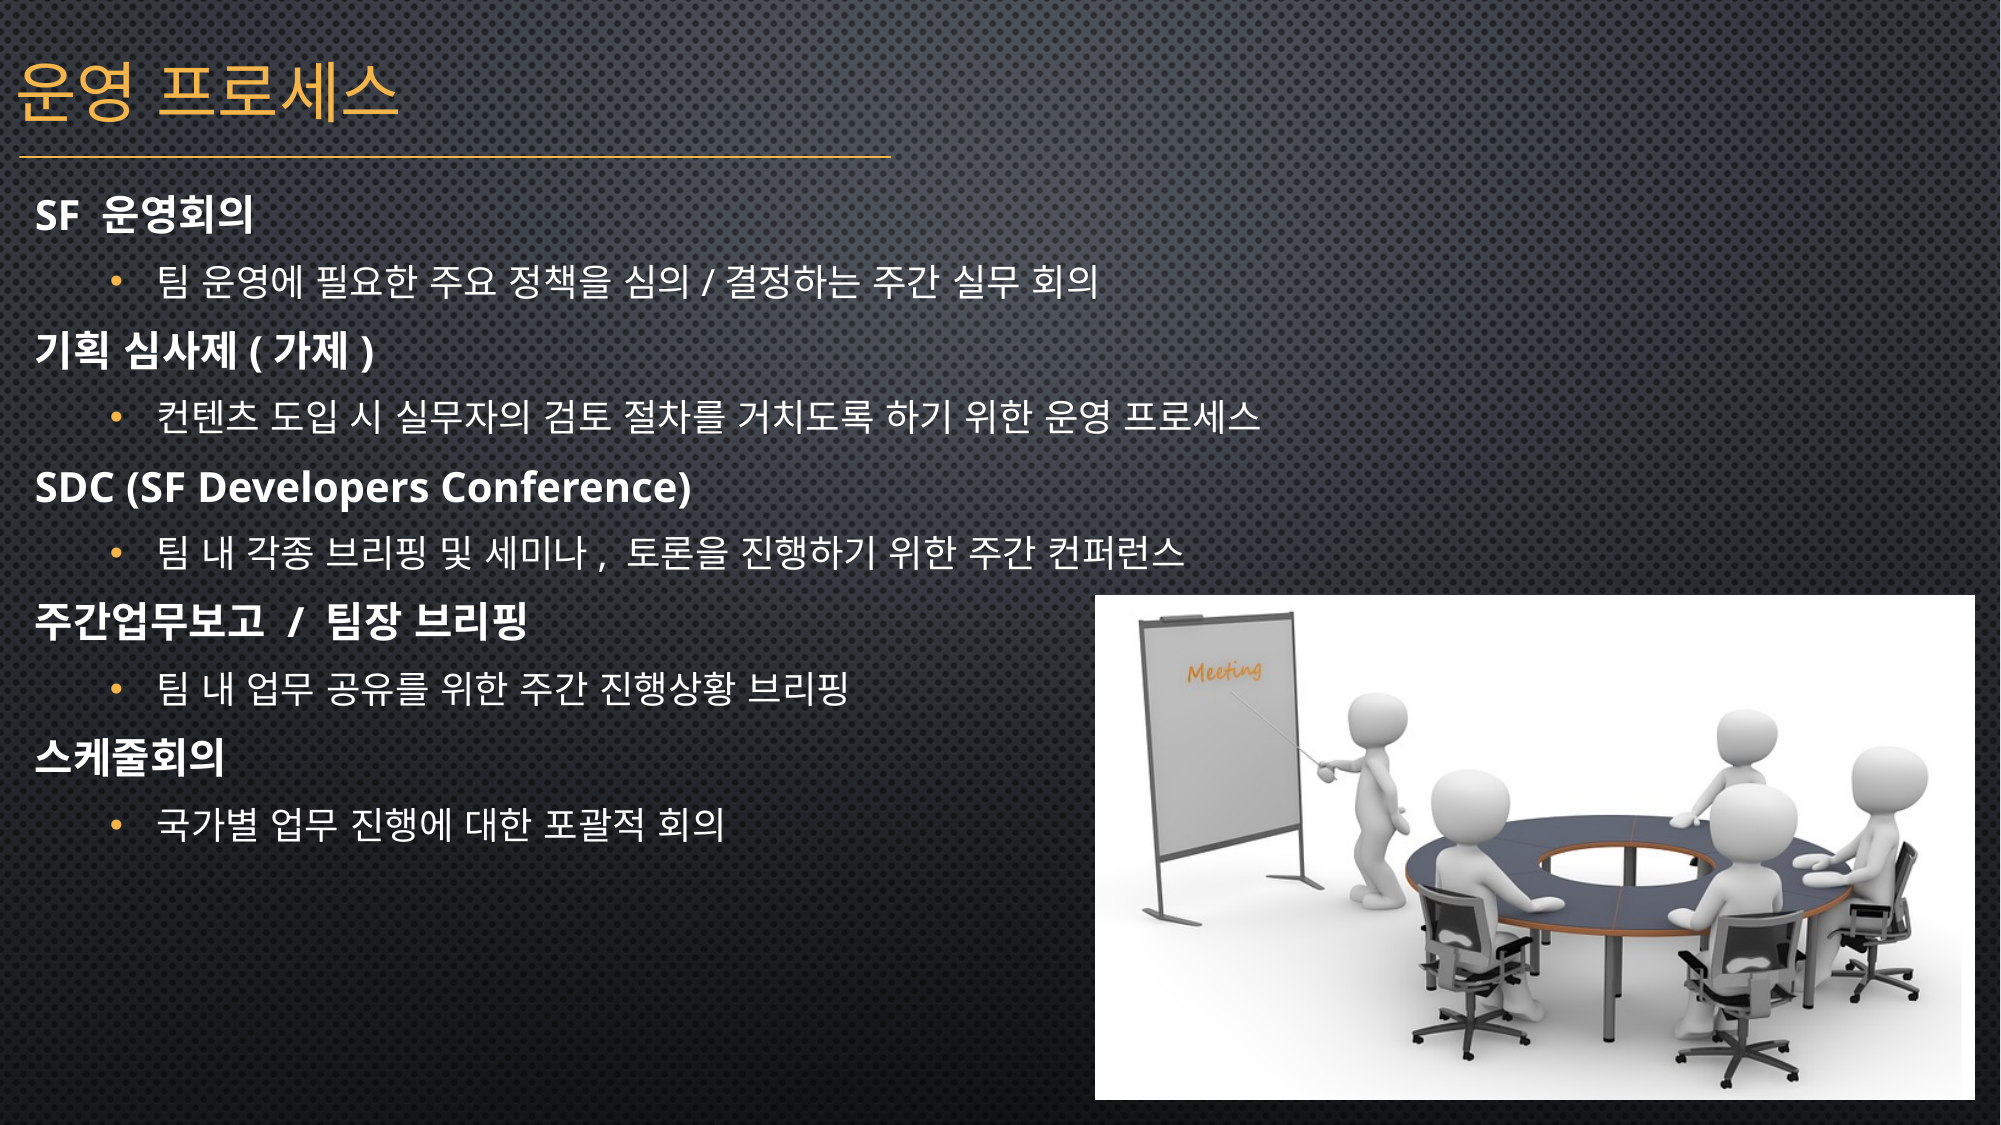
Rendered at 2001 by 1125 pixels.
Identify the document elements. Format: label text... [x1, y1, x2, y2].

list SF 운영회의 팀 운영에 필요한 주요 정책을 심의/결정하는 주간 실무 회의 기획 심사제(가제) 컨텐츠 도입 시 실무자의 검토 절차를 거치도록 하기 위한 운영 프로세스 SDC (SF Developers Conference) 팀 내 각종 브리핑 및 세미나, 토론을 진행하기 위한 주간 컨퍼런스 주간업무보고 / 팀장 브리핑 팀 내 업무 공유를 위한 주간 진행상황 브리핑 스케줄회의 국가별 업무 진행에 대한 포괄적 회의 [19, 180, 1975, 1100]
text_box 운영 프로세스 [0, 0, 1505, 181]
picture [1095, 594, 1975, 1100]
